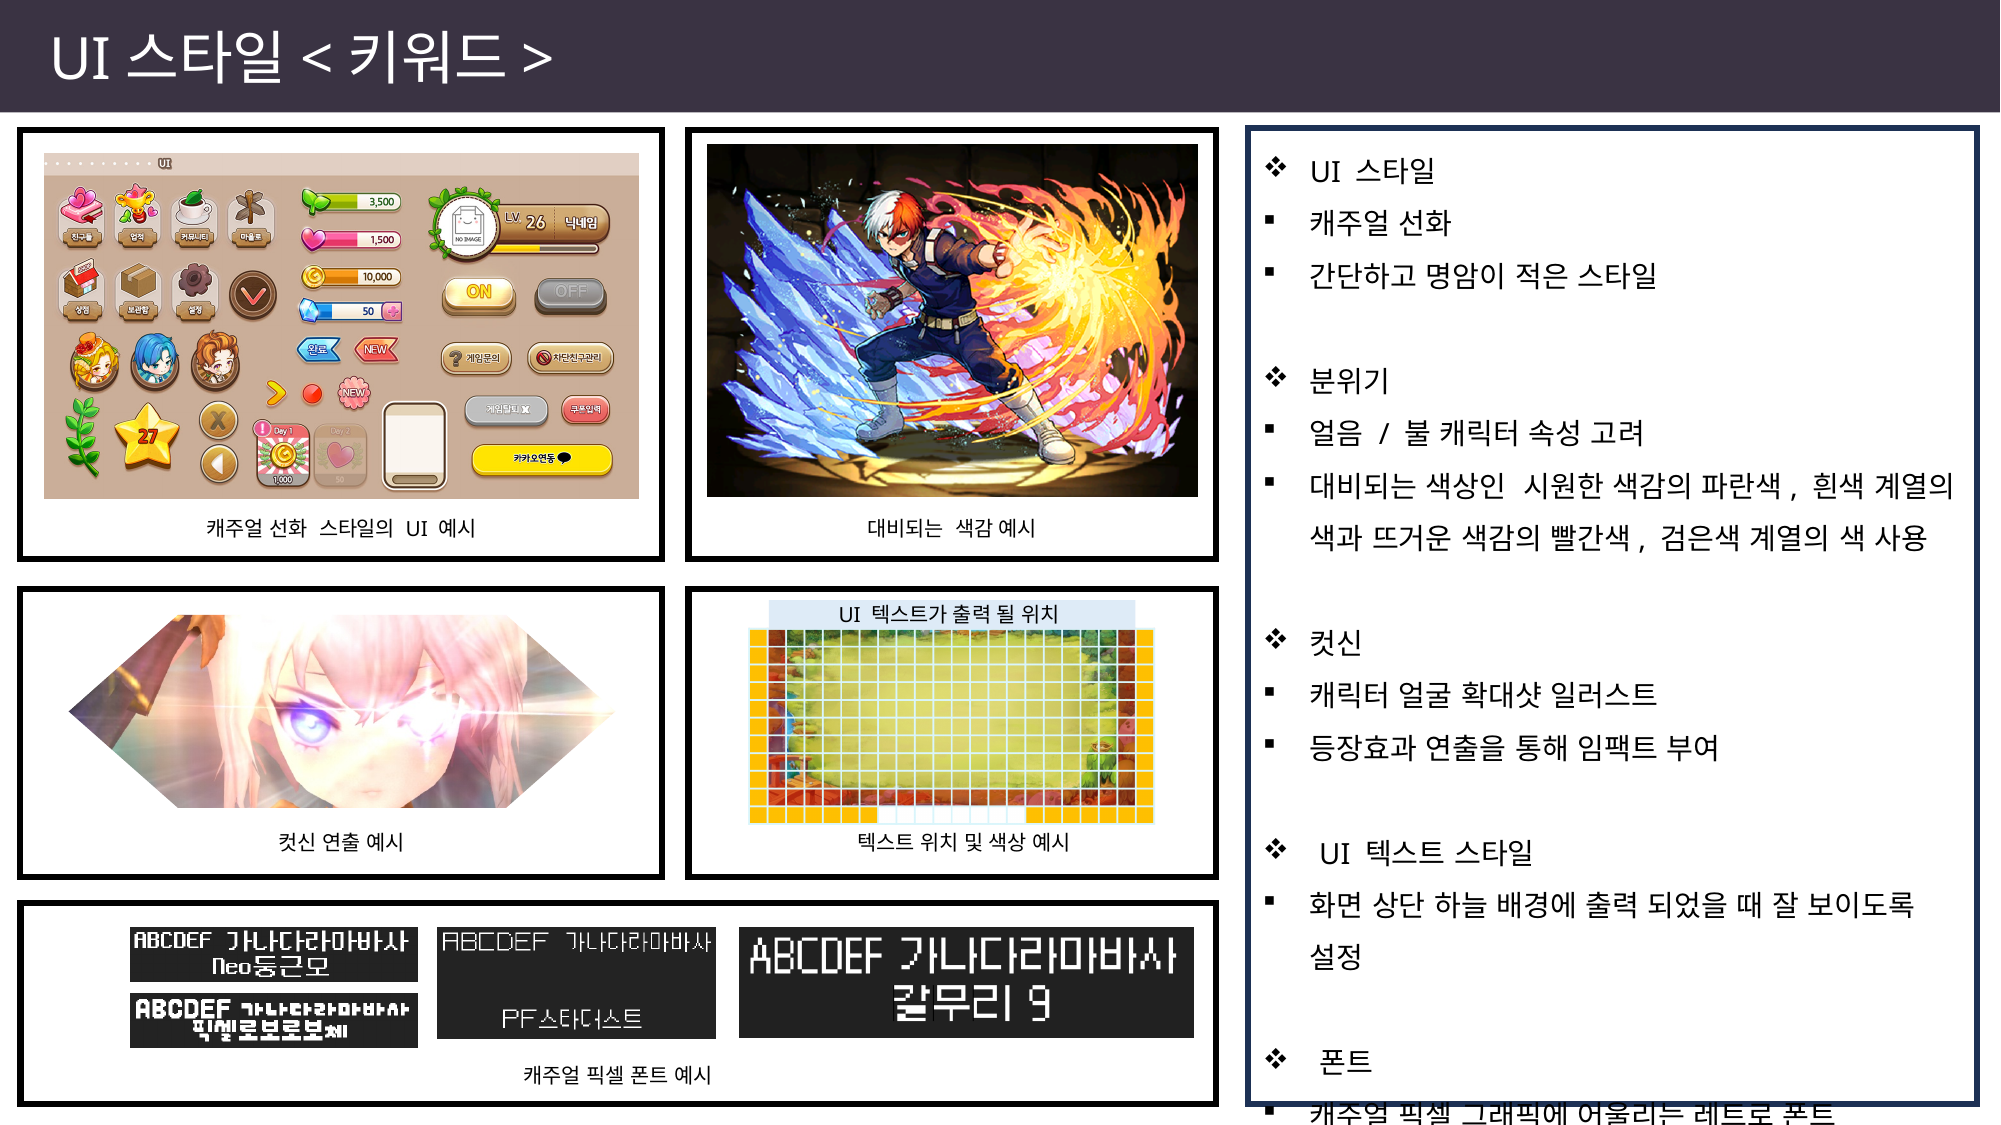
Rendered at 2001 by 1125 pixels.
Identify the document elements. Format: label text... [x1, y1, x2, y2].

text_box [687, 588, 1217, 878]
picture [68, 614, 616, 808]
text_box [19, 588, 663, 878]
text_box 캐주얼 선화 스타일의 UI 예시 [107, 508, 575, 548]
text_box 텍스트 위치 및 색상 예시 [730, 821, 1198, 862]
picture [44, 153, 639, 499]
text_box [19, 902, 1217, 1105]
text_box UI 스타일 캐주얼 선화 간단하고 명암이 적은 스타일 분위기 얼음 / 불 캐릭터 속성 고려 대비되는 색상인 시원한 색감의 파란색, 흰색 계열의 색과 뜨거운 색감의 빨간색, 검은색 계열의 색 사용 컷신 캐릭터 얼굴 확대샷 일러스트 등장효과 연출을 통해 임팩트 부여 UI 텍스트 스타일 화면 상단 하늘 배경에 출력 되었을 때 잘 보이도록 설정 폰트 캐주얼 픽셀 그래픽에 어울리는 레트로 폰트 [1247, 127, 1978, 1105]
text_box 캐주얼 픽셀 폰트 예시 [384, 1055, 852, 1096]
text_box UI 텍스트가 출력 될 위치 [715, 594, 1183, 635]
text_box [0, 0, 2000, 113]
text_box 컷신 연출 예시 [107, 821, 575, 862]
text_box [19, 129, 663, 560]
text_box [688, 130, 1216, 560]
picture [748, 600, 1156, 826]
text_box UI스타일<키워드> [34, 13, 828, 99]
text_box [130, 927, 1194, 1048]
